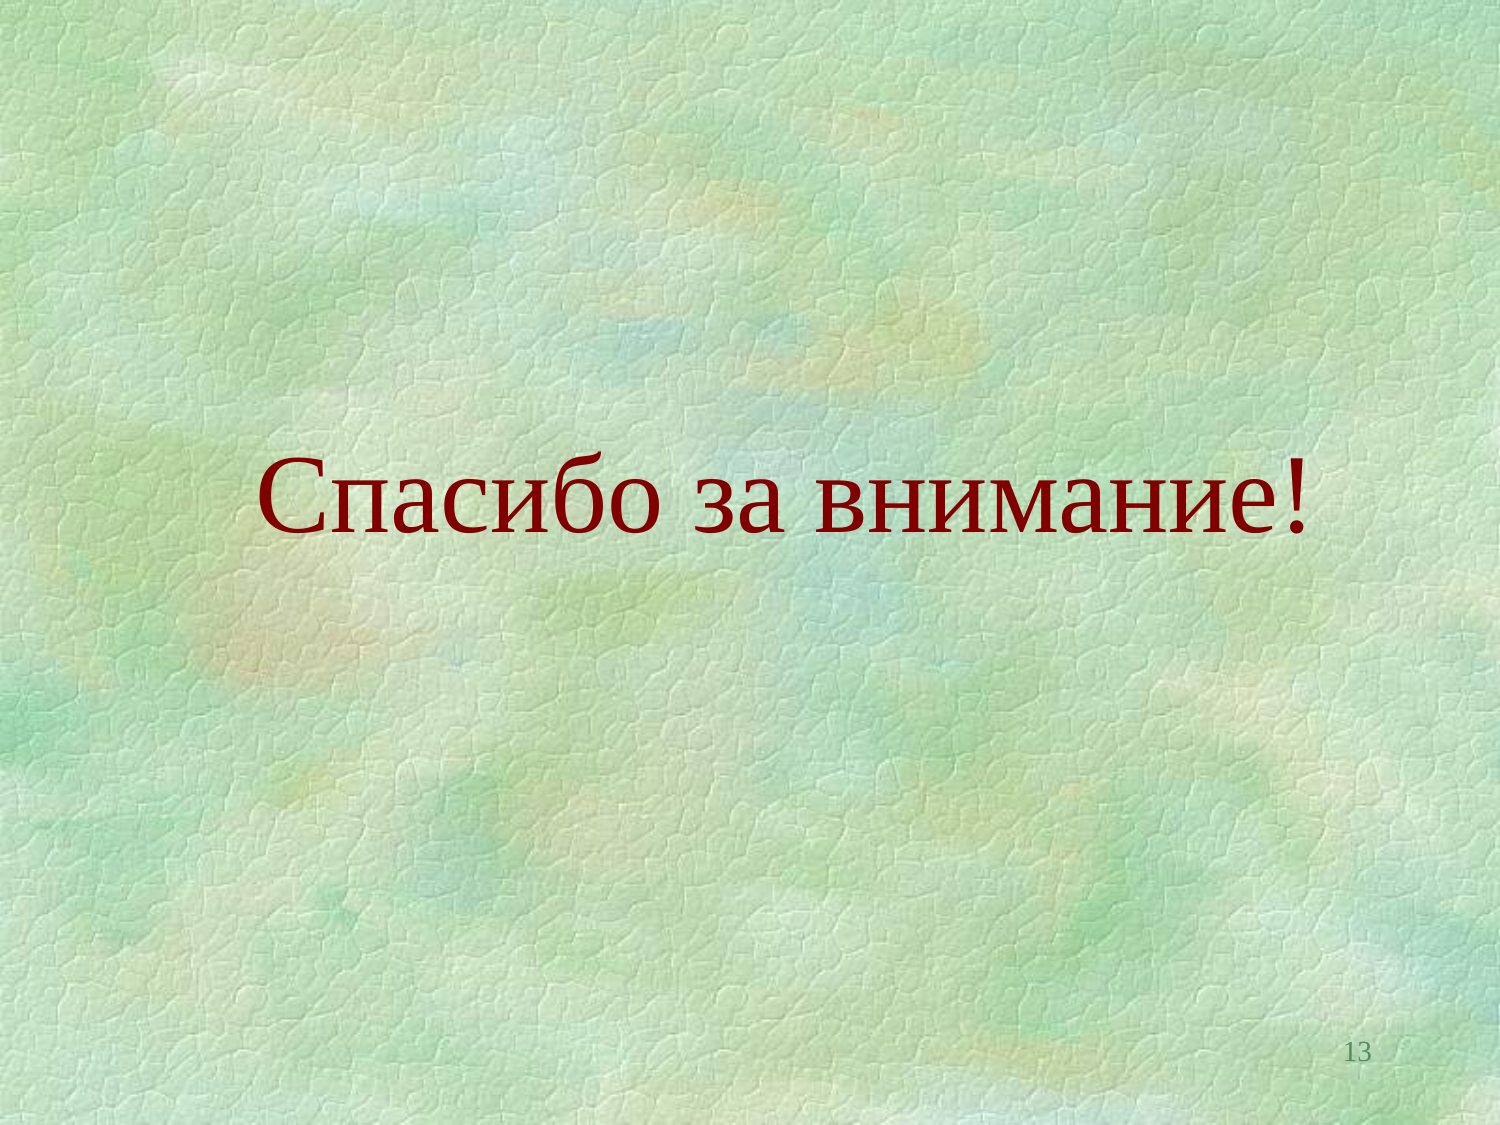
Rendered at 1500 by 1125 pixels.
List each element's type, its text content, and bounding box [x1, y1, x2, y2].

title Спасибо за внимание! [149, 472, 1425, 563]
slide_number 13 [1074, 1024, 1388, 1101]
picture [0, 0, 1500, 1125]
